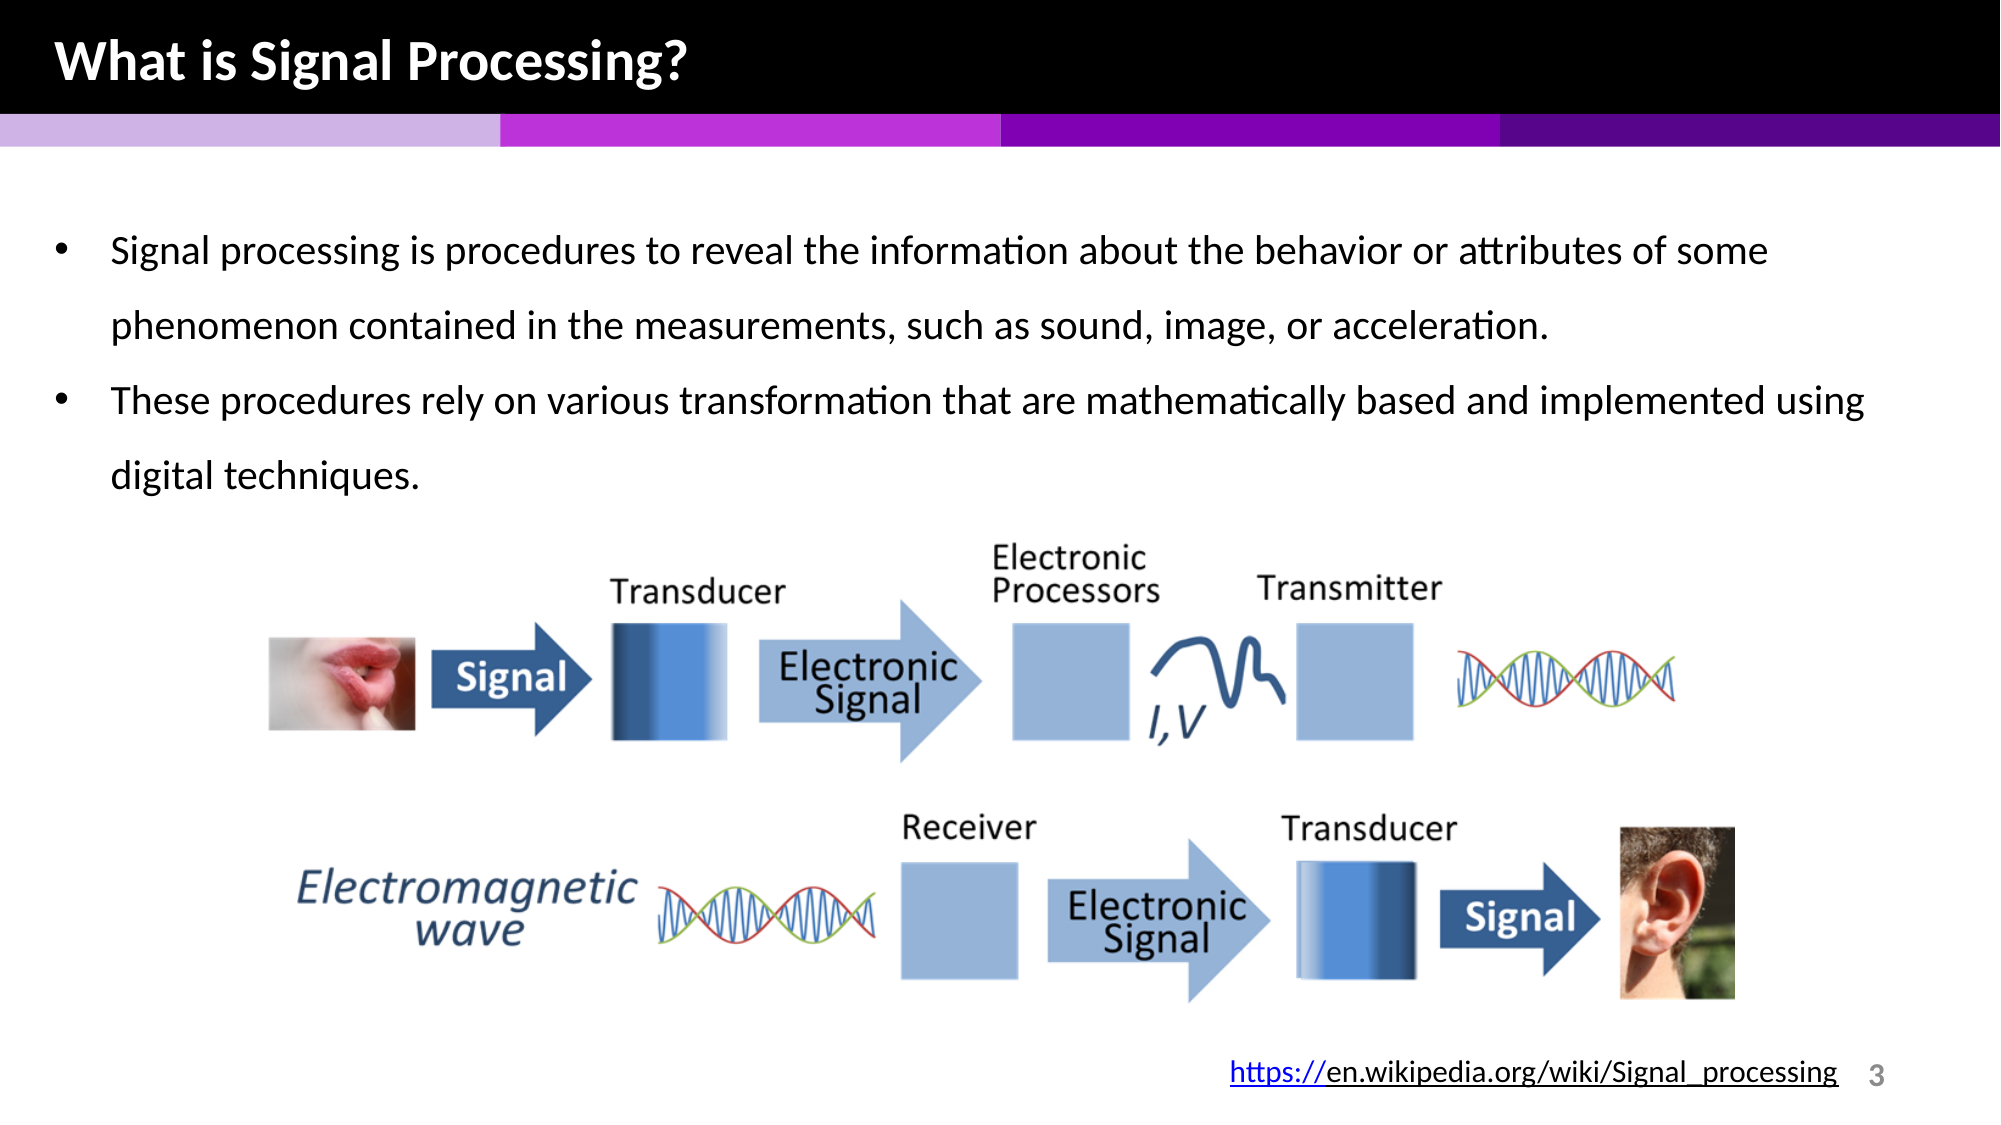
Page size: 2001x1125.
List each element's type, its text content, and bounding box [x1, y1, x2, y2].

list What is Signal Processing? [39, 1, 1964, 114]
text_box Signal processing is procedures to reveal the information about the behavior or attributes of some phenomenon contained in the measurements, such as sound, image, or acceleration. These procedures rely on various transformation that are mathematically based and implemented using digital techniques. [39, 190, 1964, 506]
text_box https://en.wikipedia.org/wiki/Signal_processing [1214, 1043, 1861, 1096]
picture [268, 538, 1735, 1011]
